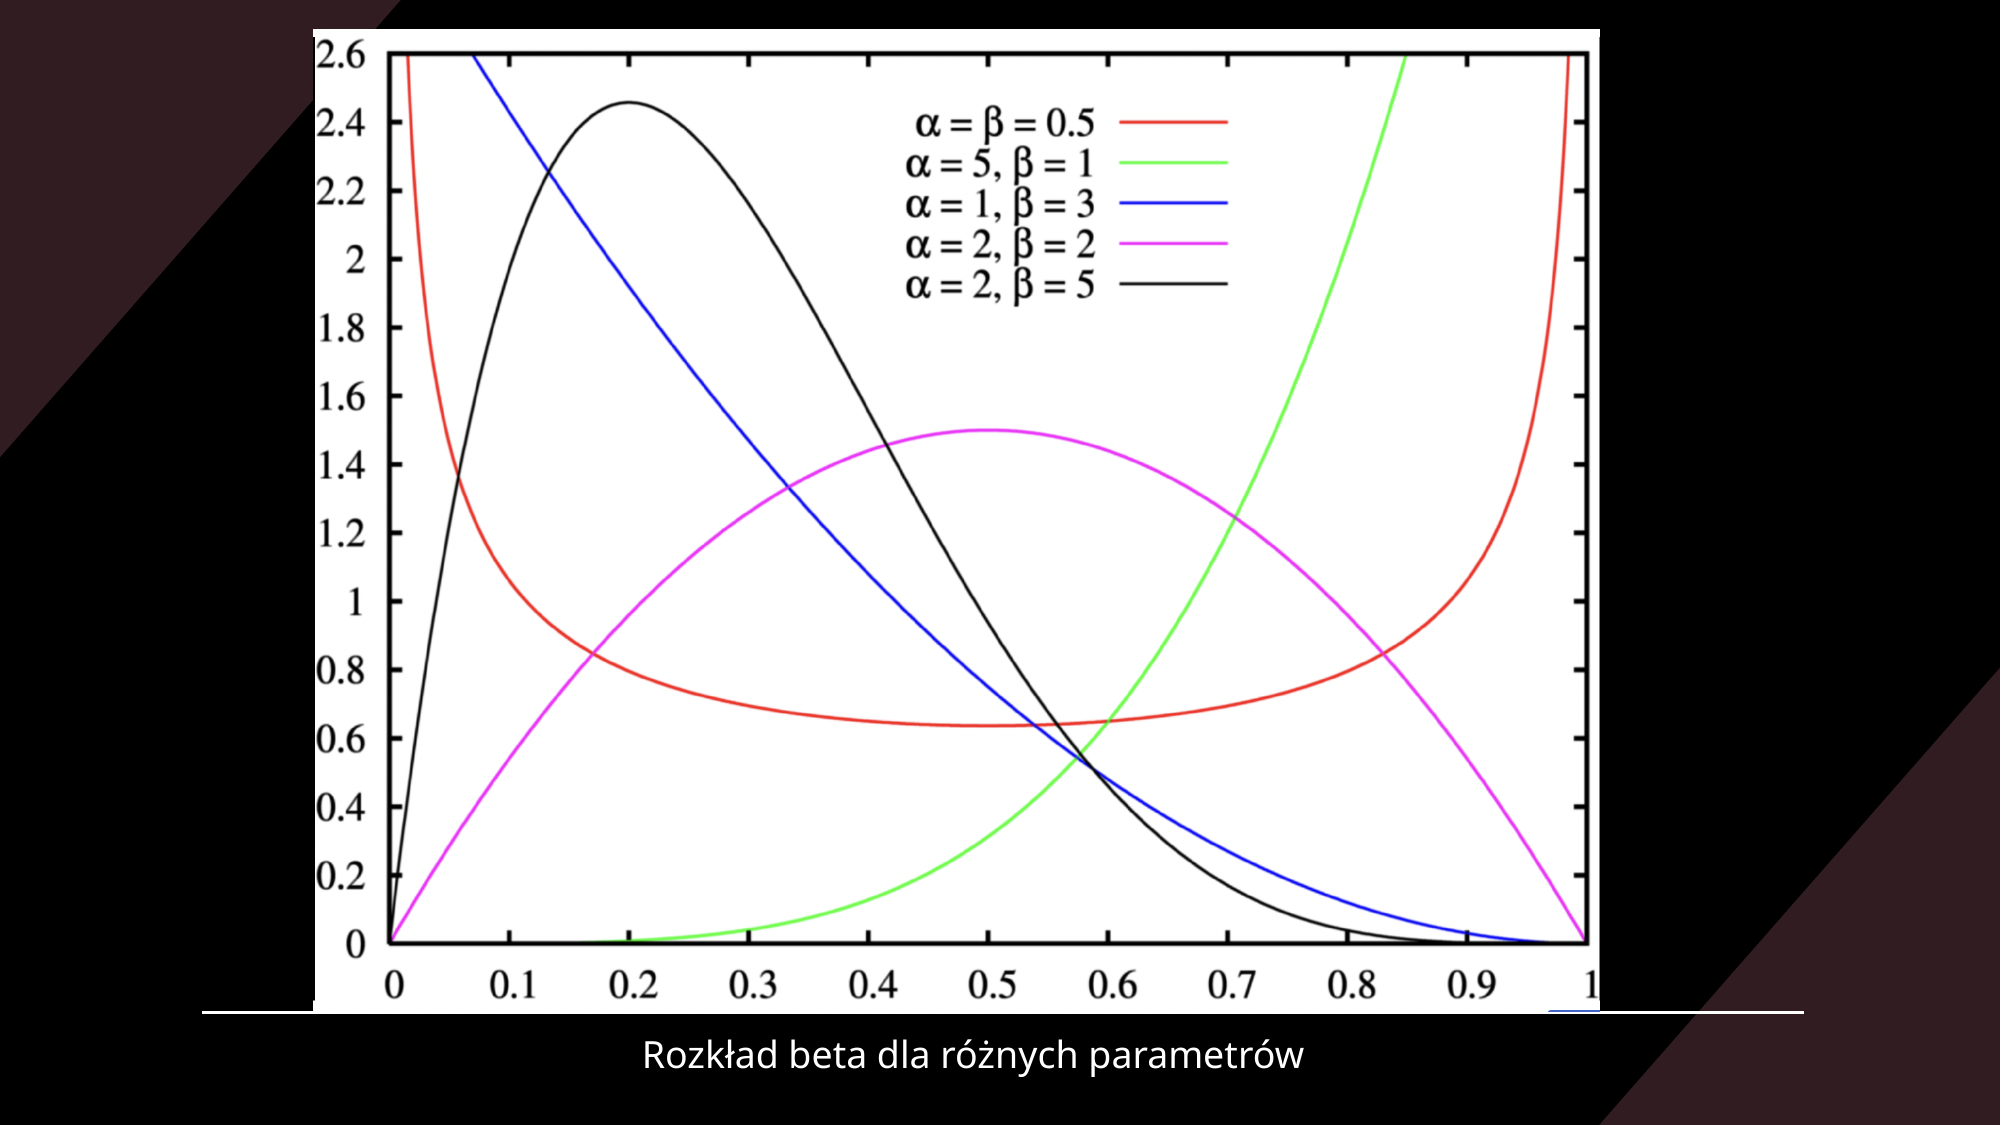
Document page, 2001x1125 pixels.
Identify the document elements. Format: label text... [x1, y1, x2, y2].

title Rozkład beta dla różnych parametrów [626, 941, 2000, 1125]
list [313, 29, 1600, 1012]
